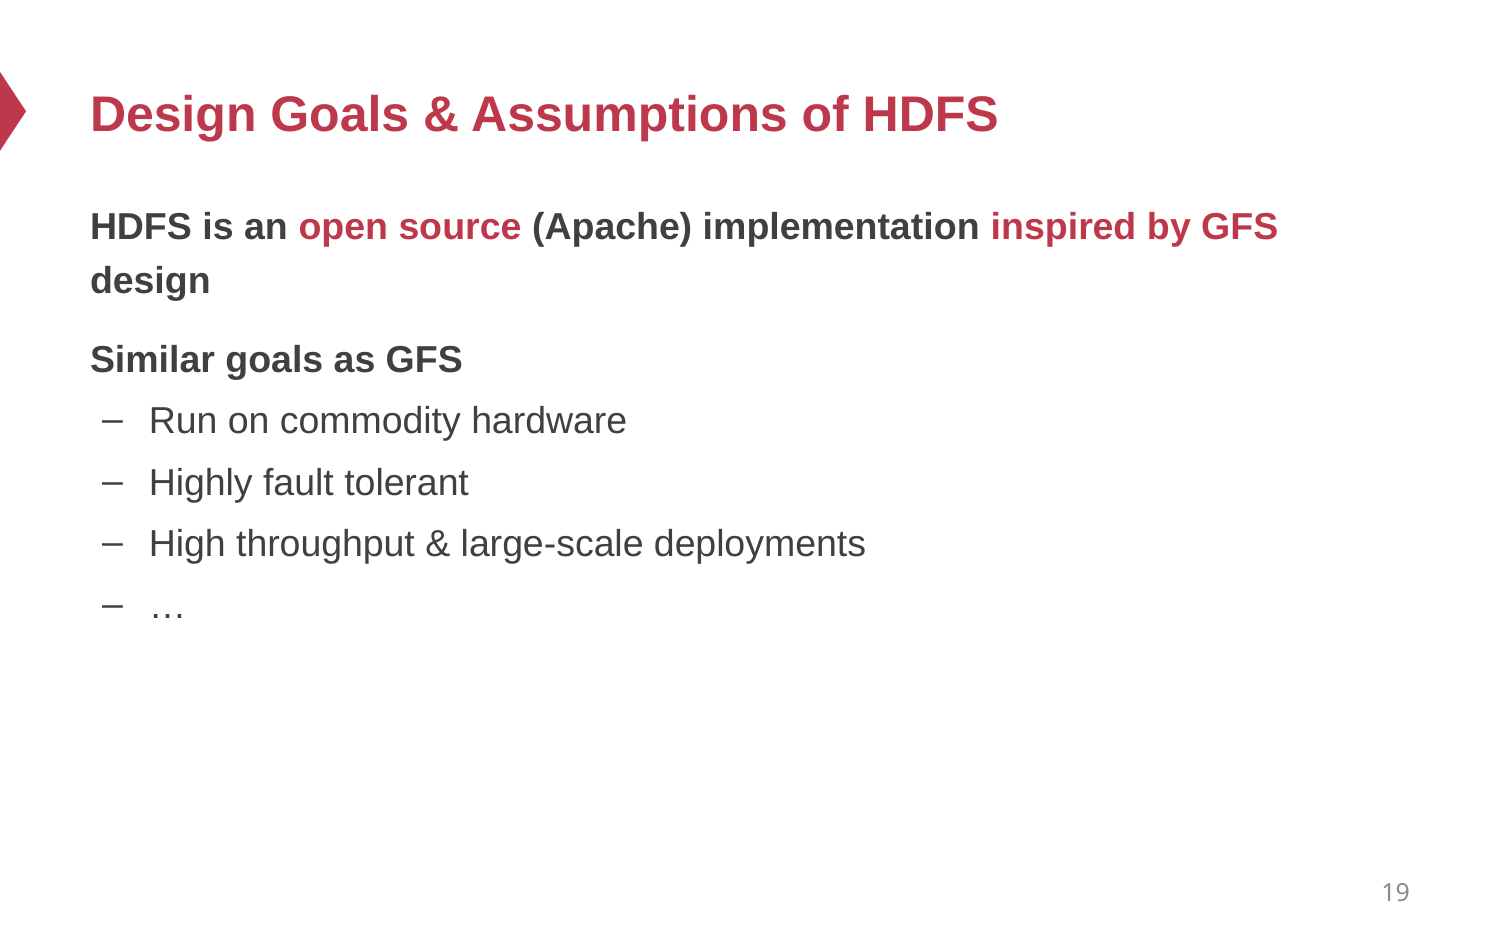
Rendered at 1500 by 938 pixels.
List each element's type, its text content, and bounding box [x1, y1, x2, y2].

list HDFS is an open source (Apache) implementation inspired by GFS design Similar goals as GFS Run on commodity hardware Highly fault tolerant High throughput & large-scale deployments … [75, 185, 1425, 804]
slide_number 19 [1074, 868, 1425, 919]
title Design Goals & Assumptions of HDFS [75, 37, 1425, 185]
